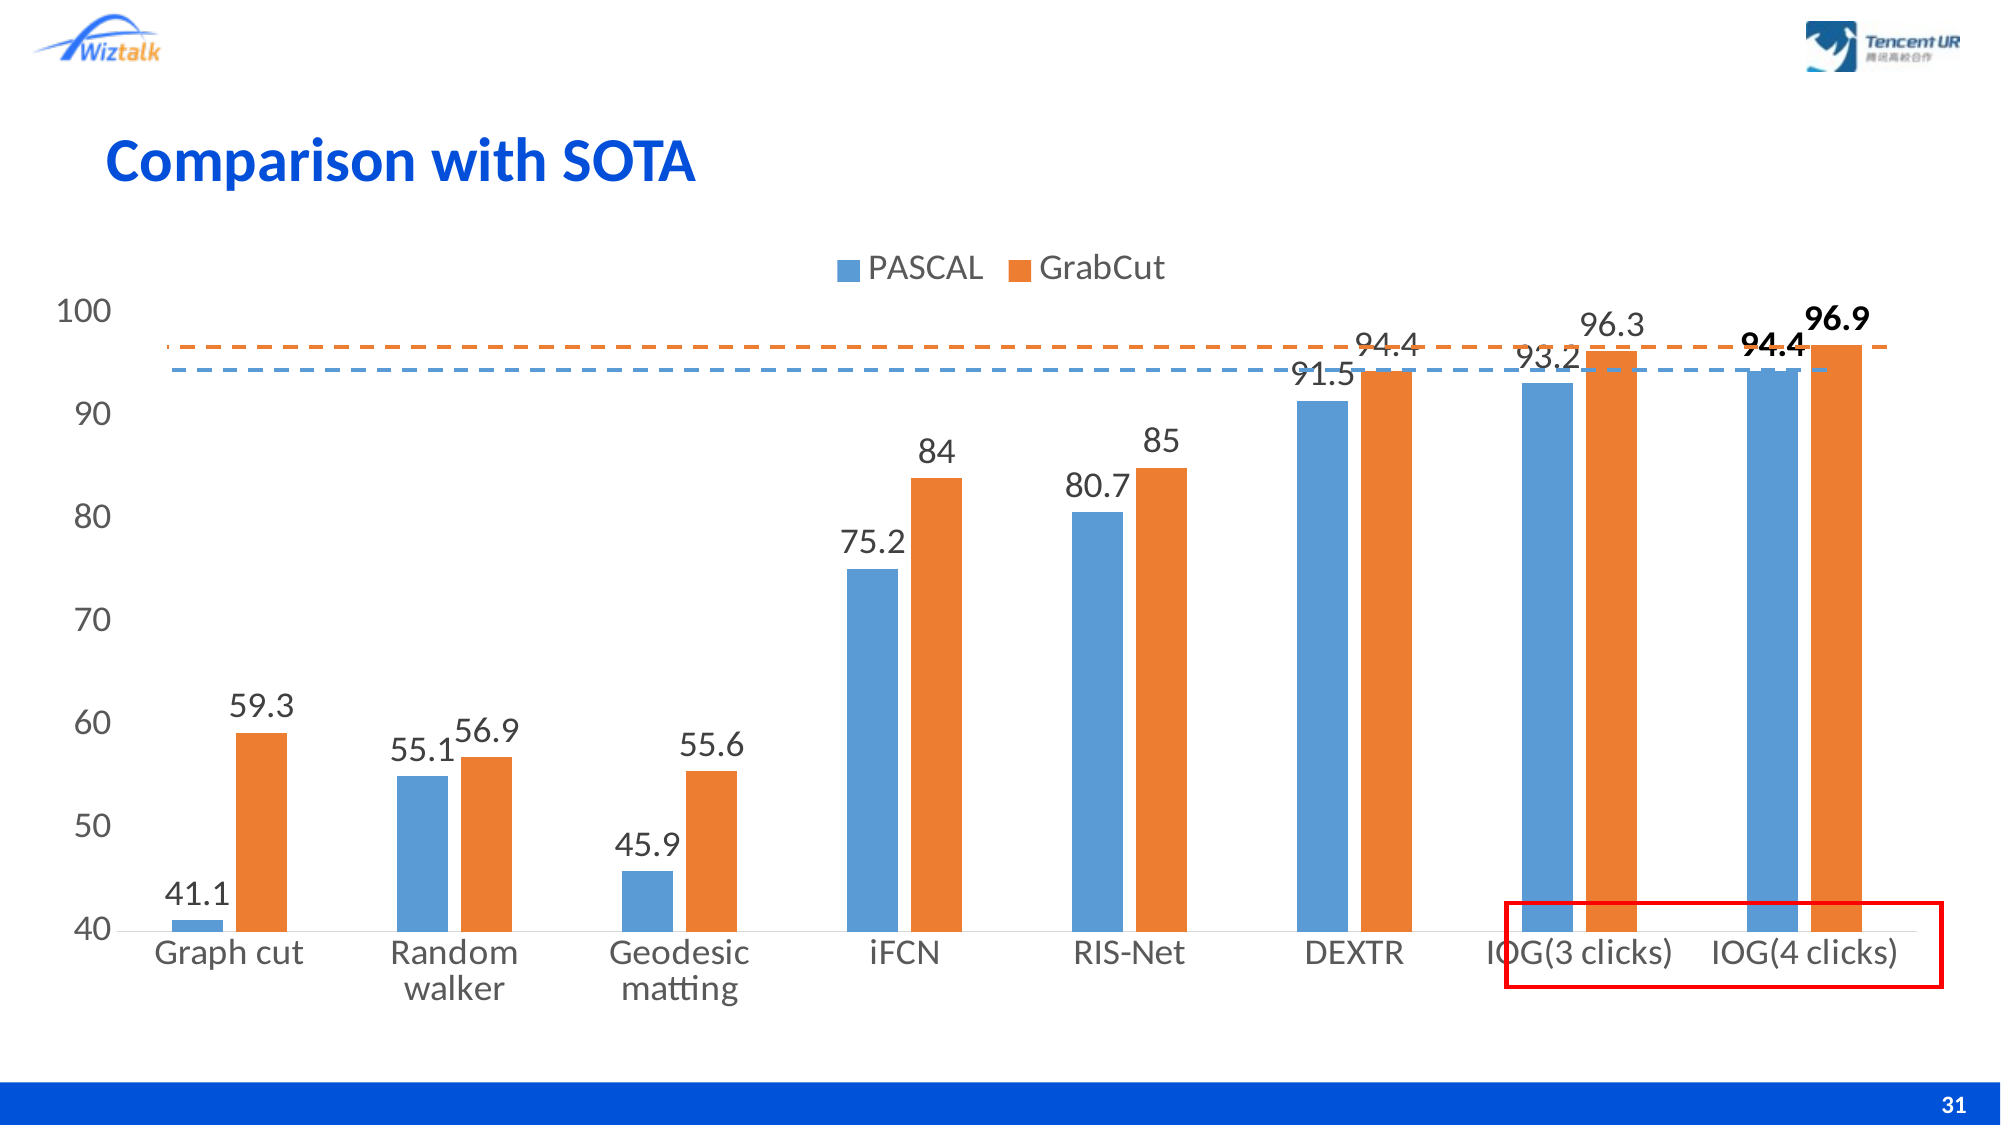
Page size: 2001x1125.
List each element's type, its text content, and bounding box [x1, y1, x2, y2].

picture [20, 5, 184, 73]
slide_number 31 [1862, 1073, 1983, 1125]
title Comparison with SOTA [91, 91, 1895, 231]
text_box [52, 234, 1951, 1010]
picture [1806, 21, 1960, 72]
